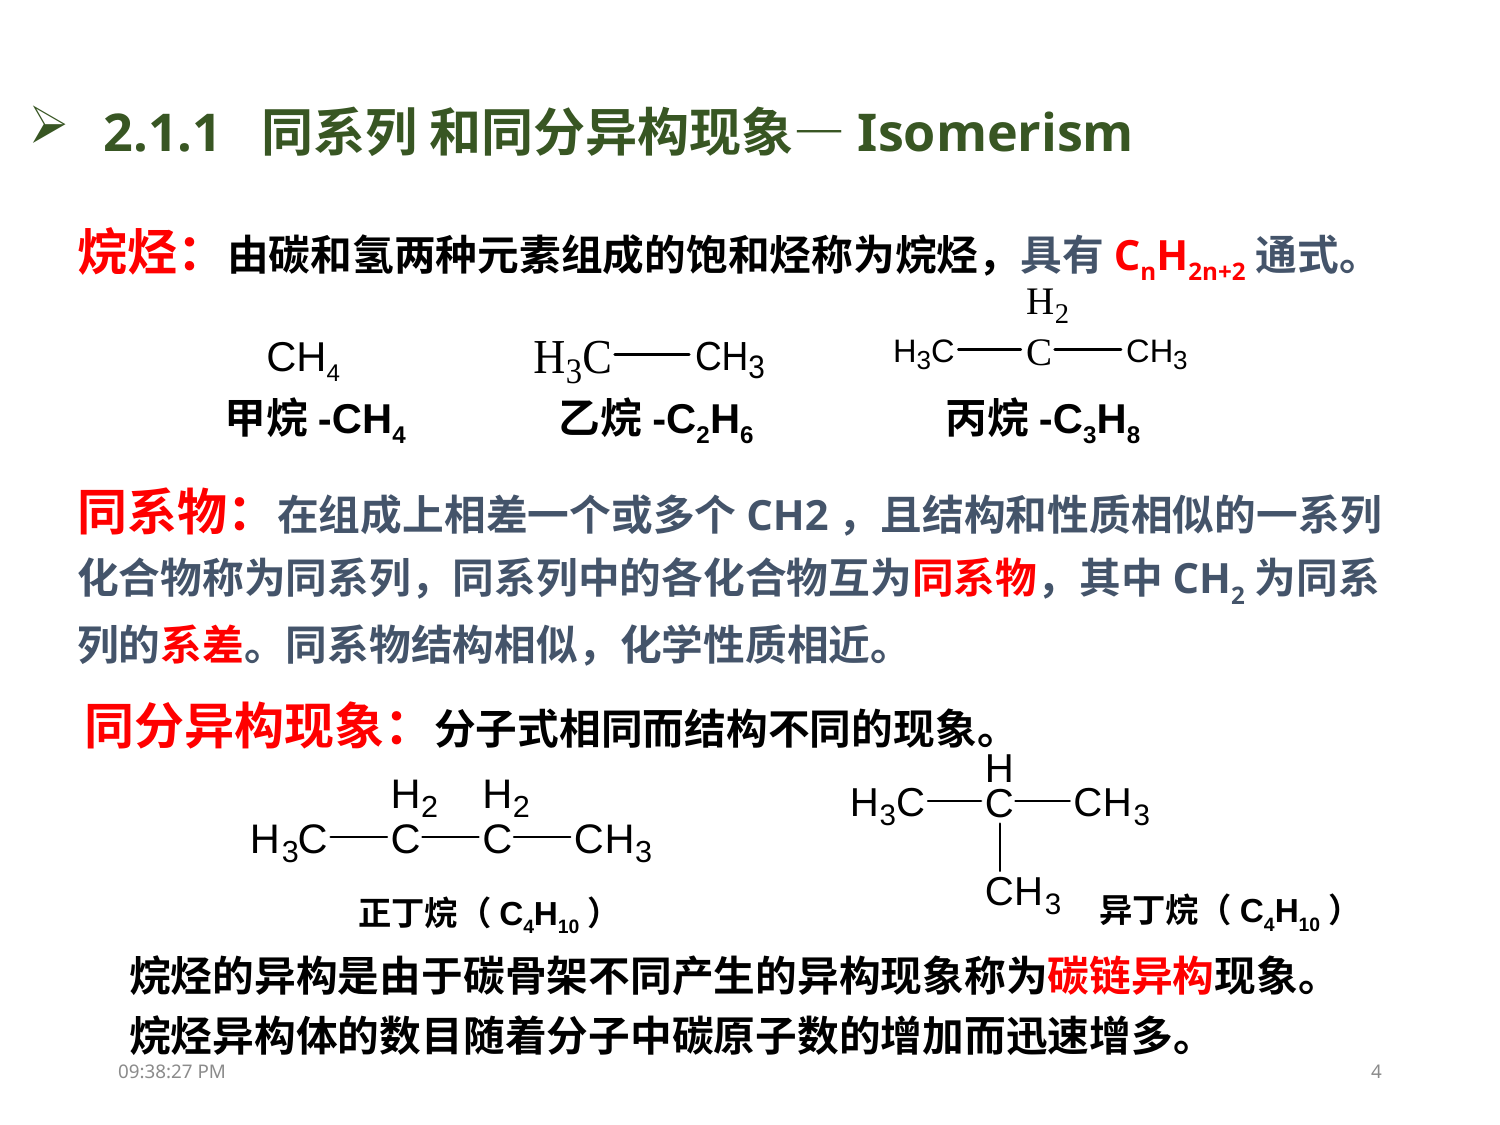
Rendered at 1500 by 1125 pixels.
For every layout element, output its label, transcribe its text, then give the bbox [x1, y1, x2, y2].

text_box 同分异构现象：分子式相同而结构不同的现象。 [69, 677, 1034, 762]
text_box 烷烃：由碳和氢两种元素组成的饱和烃称为烷烃，具有CnH2n+2通式。 [62, 200, 1417, 461]
text_box 丙烷-C3H8 [930, 384, 1156, 456]
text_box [533, 334, 765, 394]
text_box CH4 [251, 322, 356, 384]
text_box 异丁烷（C4H10） [1084, 882, 1377, 943]
text_box 正丁烷（C4H10） [343, 884, 636, 945]
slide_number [103, 1042, 441, 1103]
text_box 烷烃的异构是由于碳骨架不同产生的异构现象称为碳链异构现象。烷烃异构体的数目随着分子中碳原子数的增加而迅速增多。 [114, 931, 1380, 1067]
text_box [893, 284, 1188, 381]
text_box 甲烷-CH4 [209, 384, 421, 456]
text_box 同系物：在组成上相差一个或多个CH2，且结构和性质相似的一系列化合物称为同系列，同系列中的各化合物互为同系物，其中CH2为同系列的系差。同系物结构相似，化学性质相近。 [62, 461, 1417, 677]
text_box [849, 749, 1150, 915]
slide_number 4 [1059, 1042, 1397, 1103]
text_box 2.1.1 同系列 和同分异构现象—Isomerism [13, 76, 1163, 326]
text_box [250, 774, 653, 863]
text_box 乙烷-C2H6 [544, 384, 769, 456]
